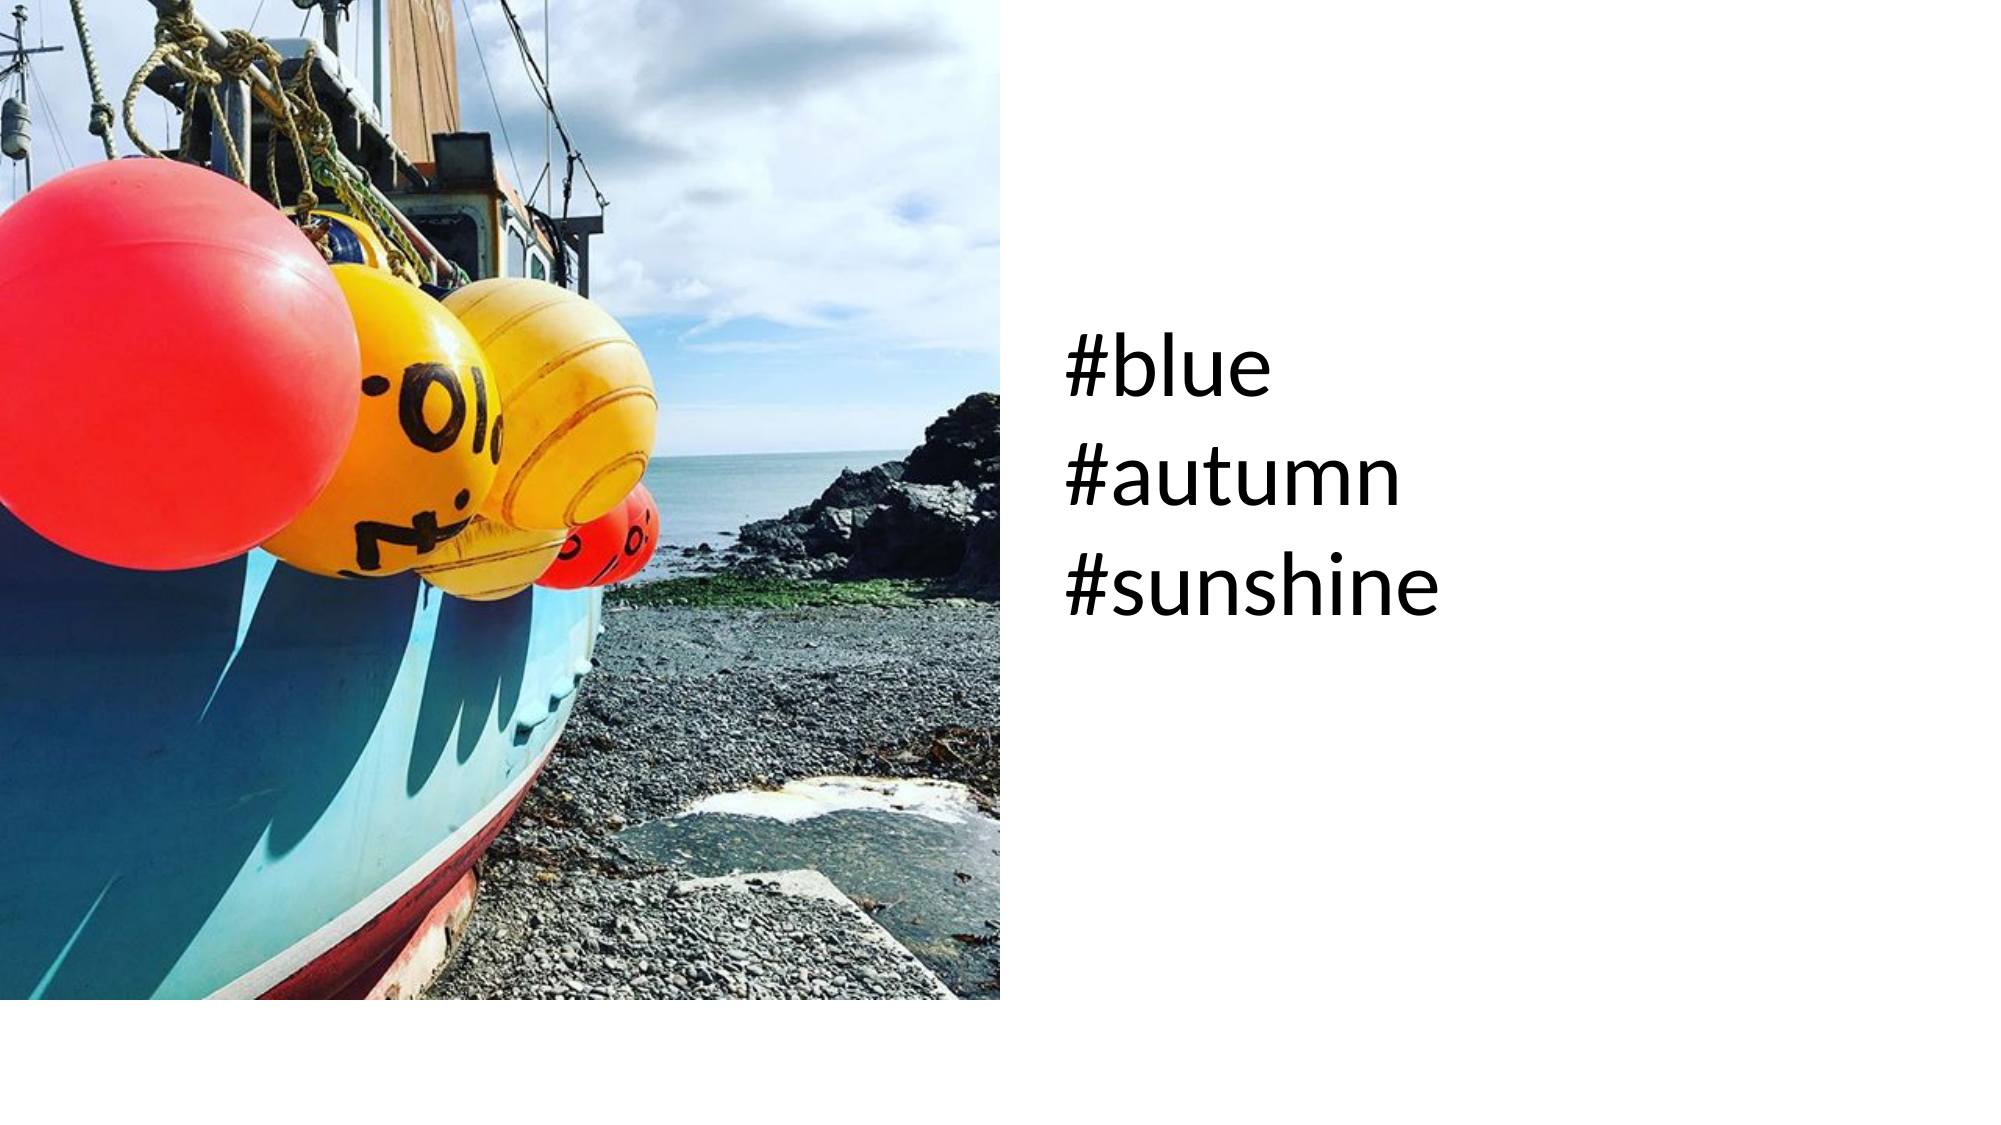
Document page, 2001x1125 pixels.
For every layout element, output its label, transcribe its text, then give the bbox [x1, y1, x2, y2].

picture [0, 0, 1000, 1000]
text_box #blue #autumn #sunshine [1050, 296, 1646, 752]
